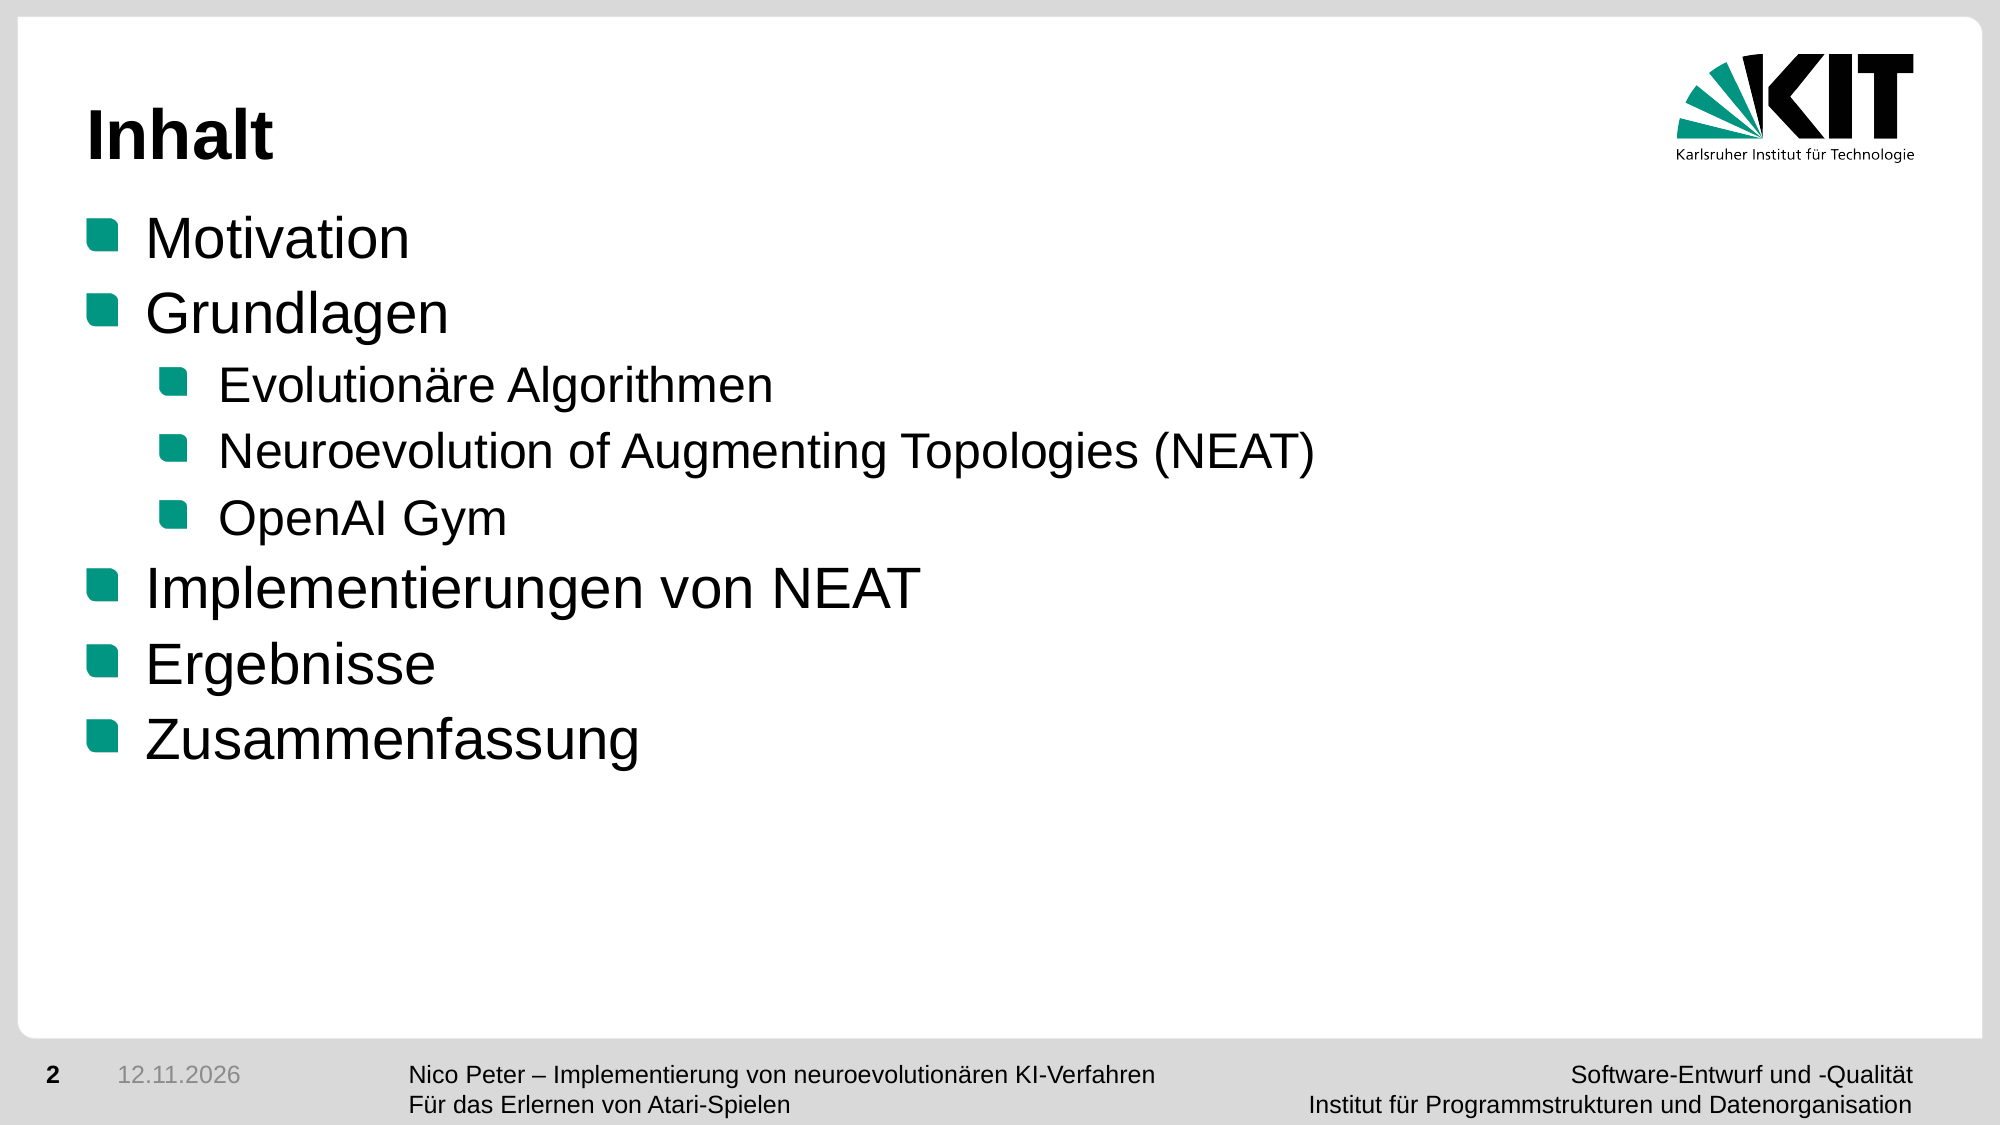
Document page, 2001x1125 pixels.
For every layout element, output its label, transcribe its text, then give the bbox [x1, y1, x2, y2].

slide_number 2 [45, 1058, 118, 1119]
picture [0, 0, 2000, 1125]
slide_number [118, 1058, 397, 1119]
title Inhalt [86, 71, 1592, 175]
list Motivation Grundlagen Evolutionäre Algorithmen Neuroevolution of Augmenting Topologies (NEAT) OpenAI Gym Implementierungen von NEAT Ergebnisse Zusammenfassung [86, 208, 1914, 947]
